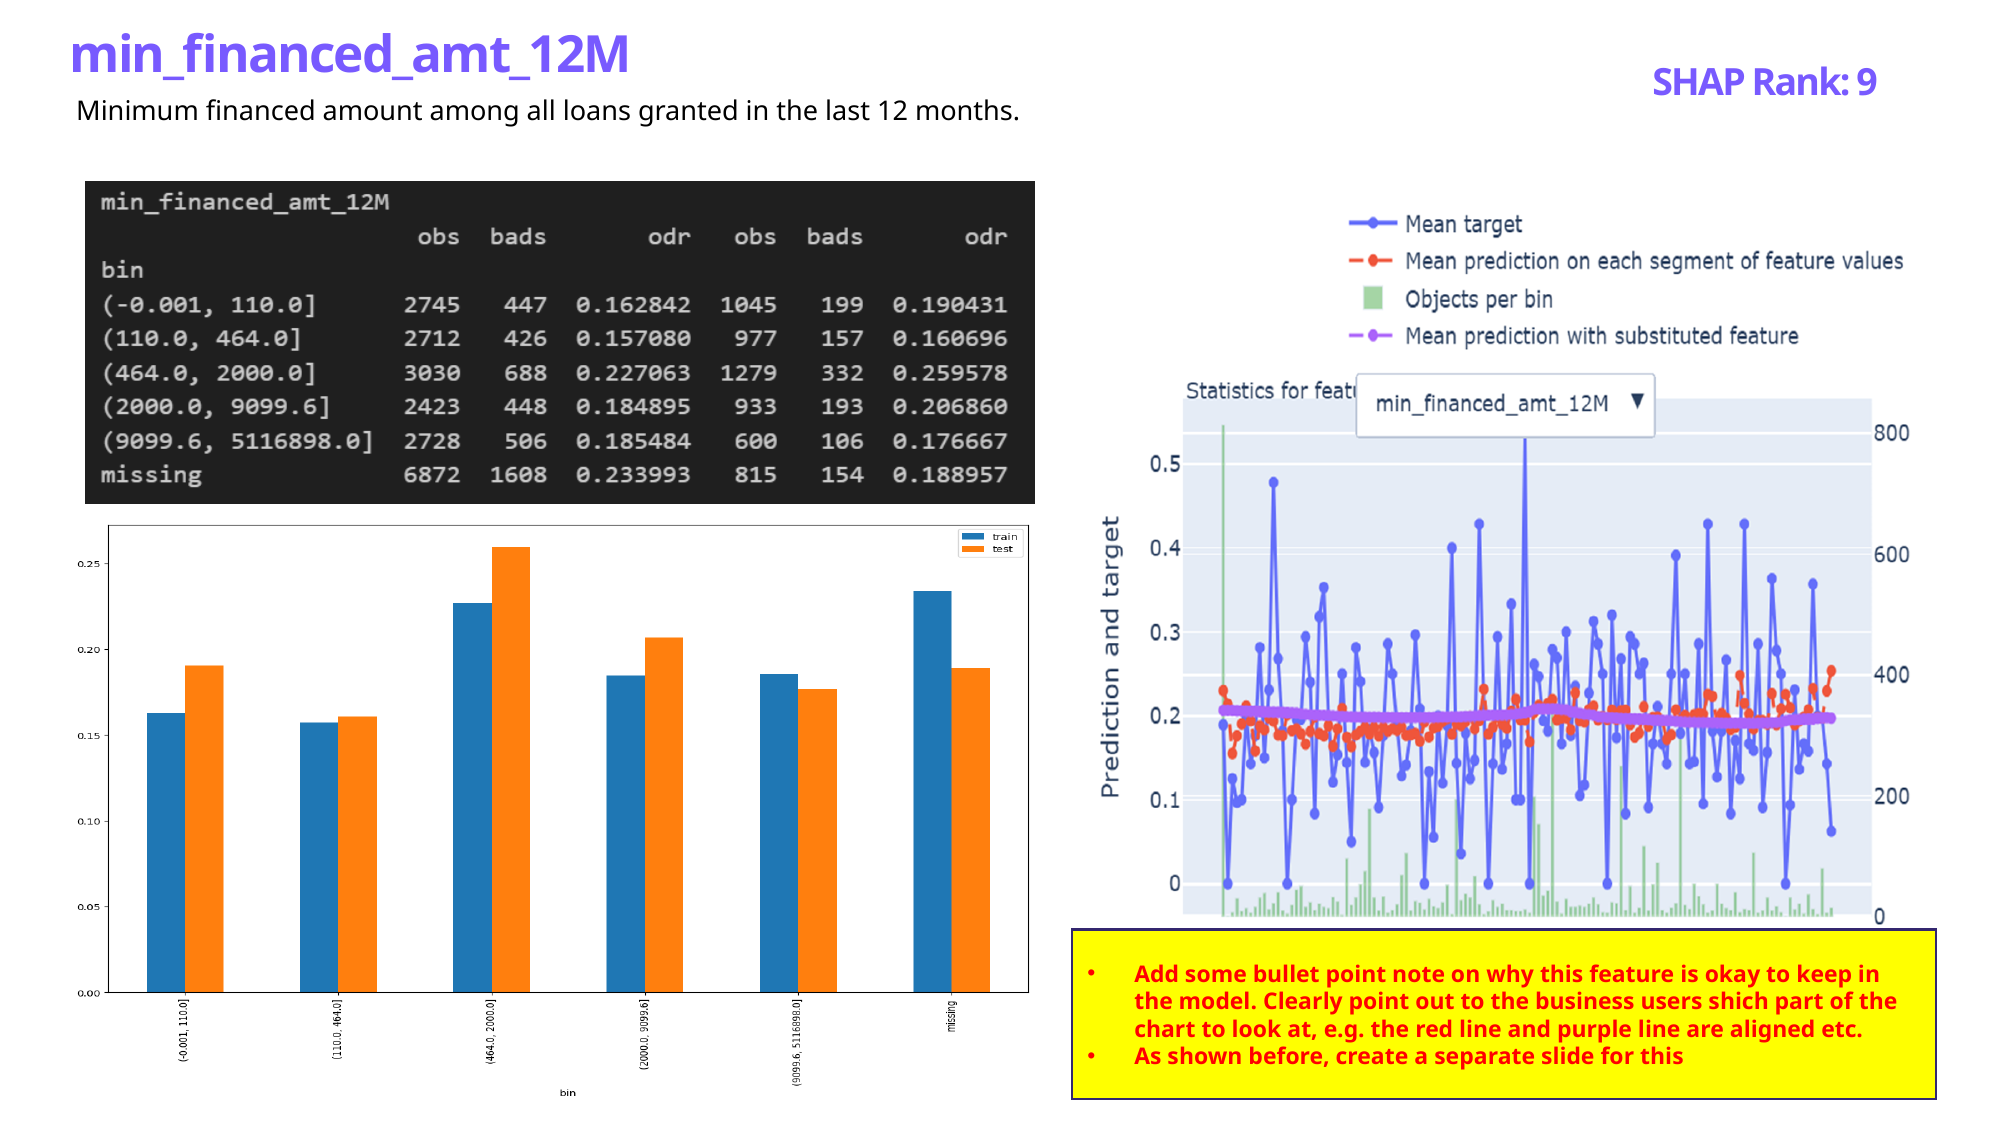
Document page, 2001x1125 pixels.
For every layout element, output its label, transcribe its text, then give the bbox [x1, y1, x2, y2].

title min_financed_amt_12M [54, 0, 1941, 91]
picture [85, 181, 1035, 505]
picture [68, 519, 1035, 1103]
text_box Add some bullet point note on why this feature is okay to keep in the model. Clearly point out to the business users shich part of the chart to look at, e.g. the red line and purple line are aligned etc. As shown before, create a separate slide for this [1071, 928, 1937, 1100]
text_box SHAP Rank: 9 [1637, 1, 1928, 111]
picture [1075, 185, 1928, 986]
text_box Minimum financed amount among all loans granted in the last 12 months. [61, 86, 1444, 134]
